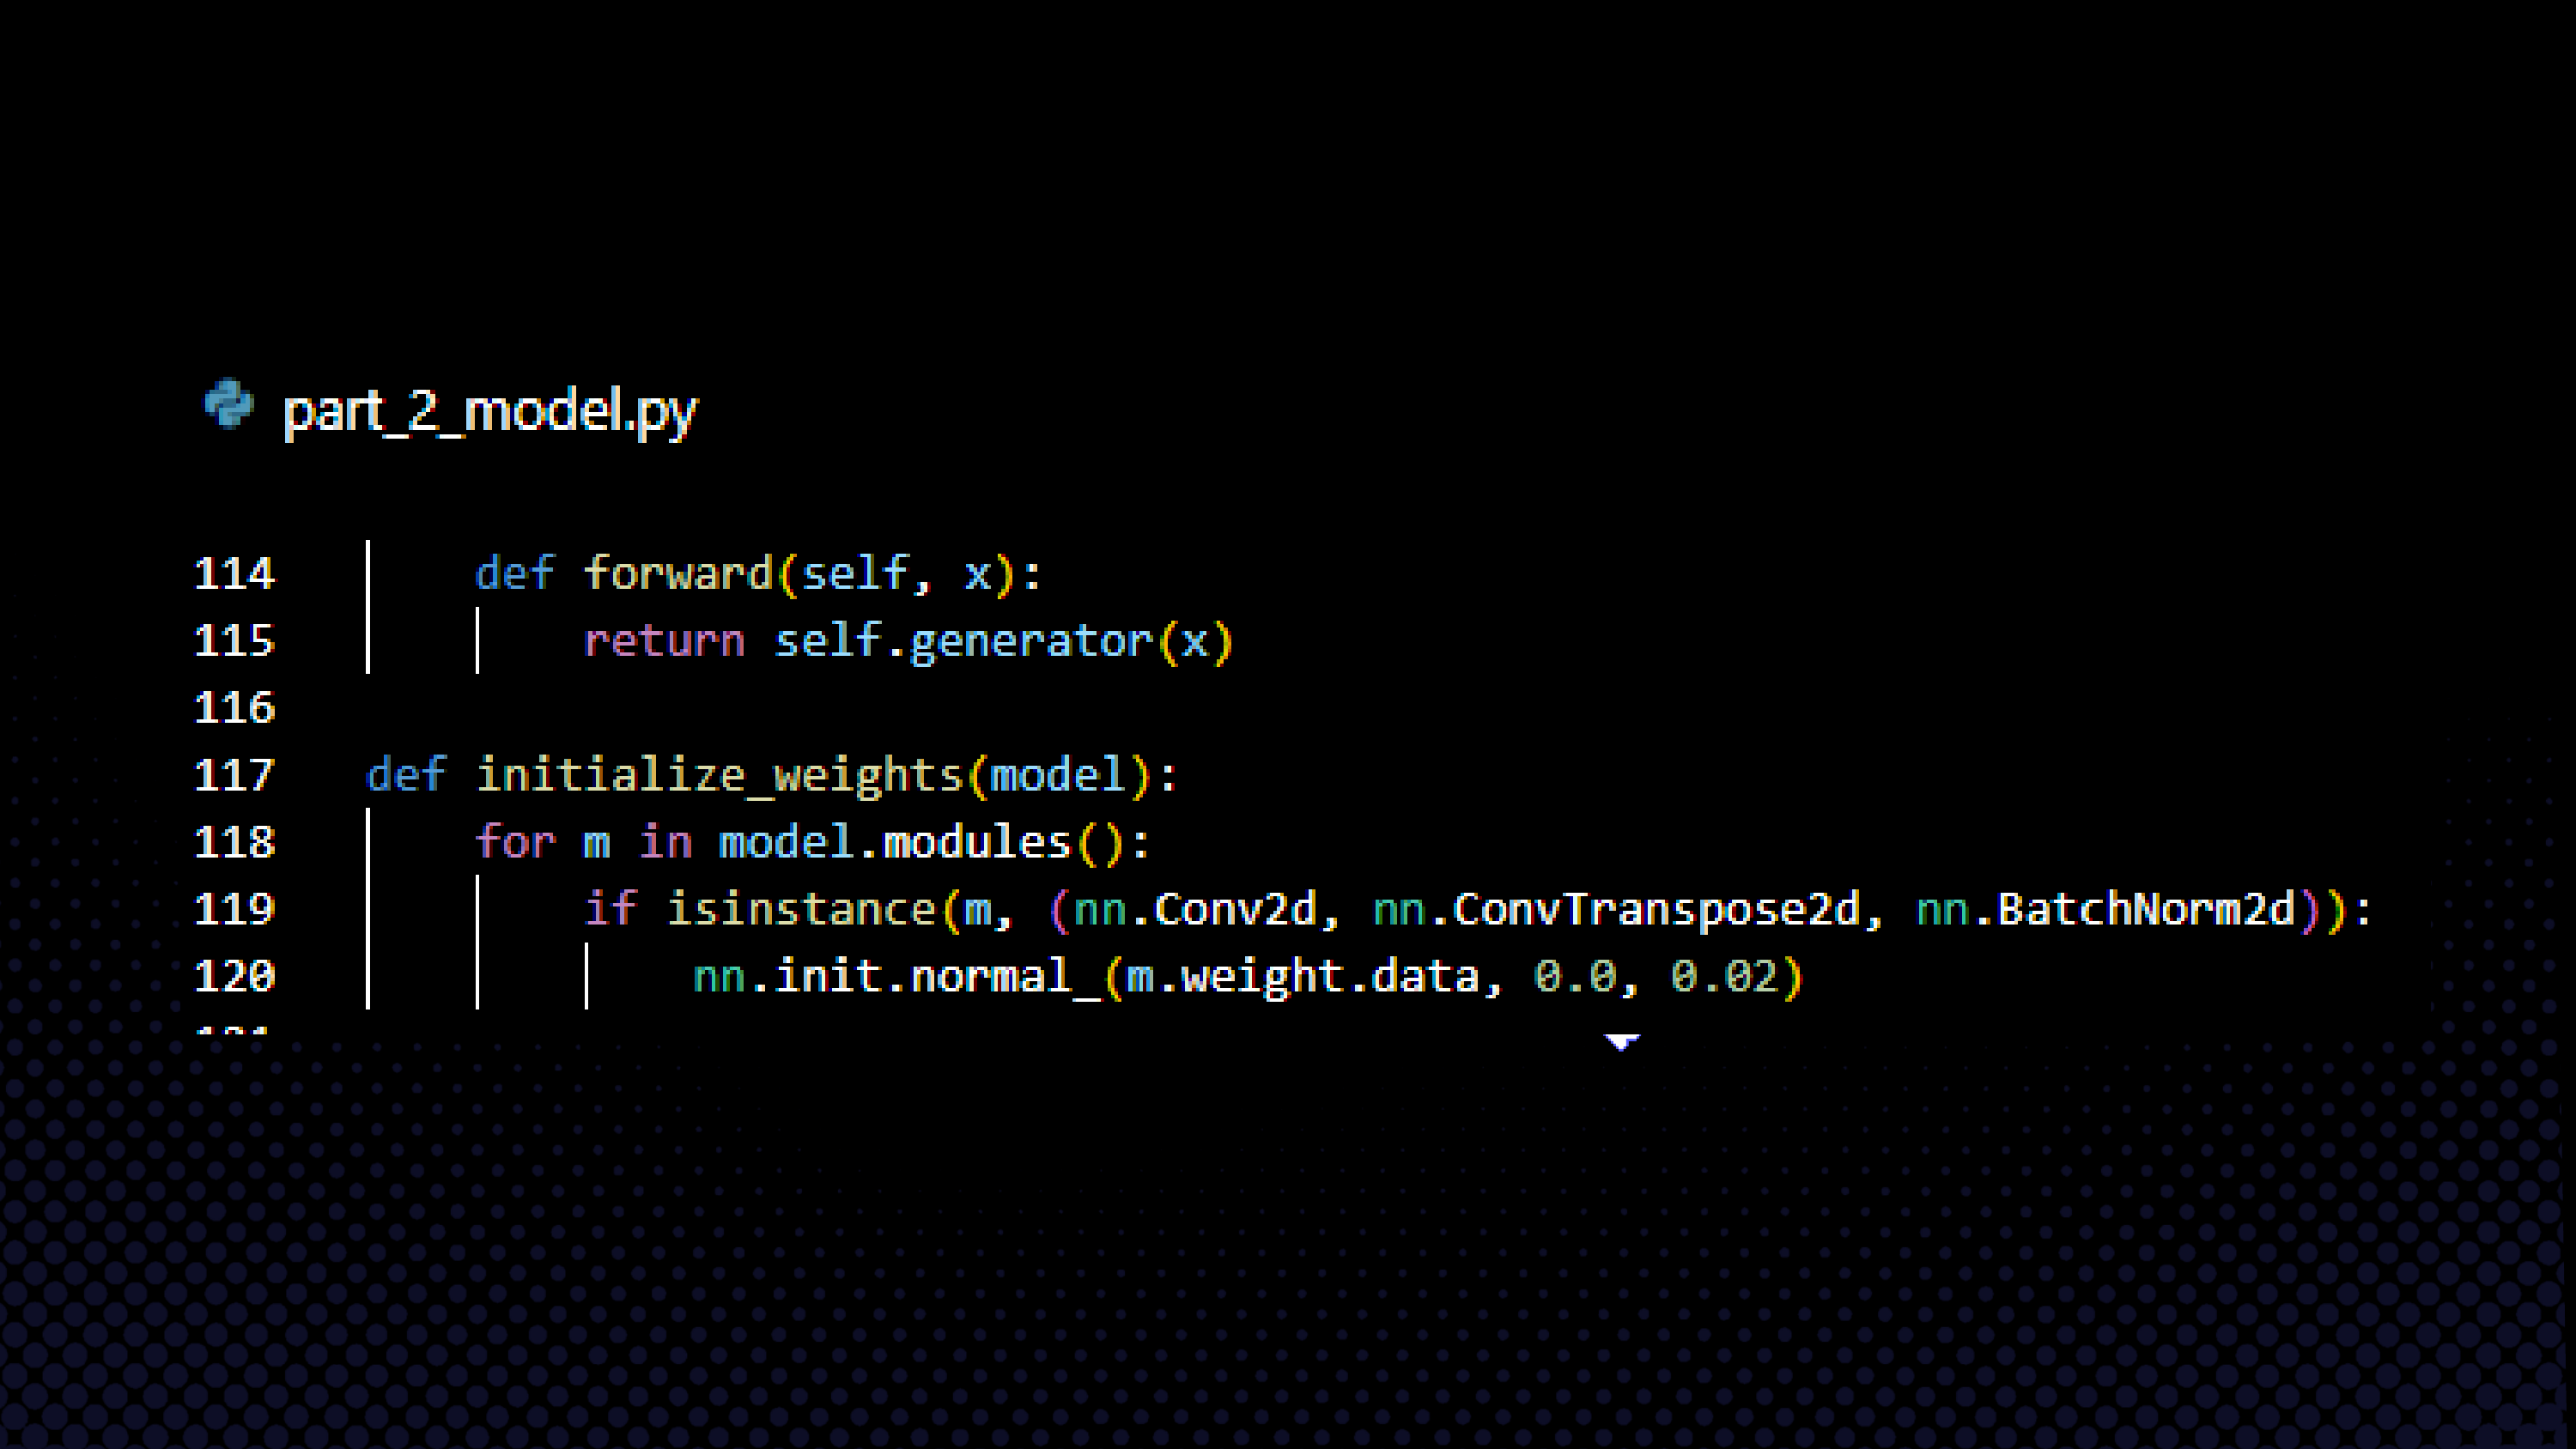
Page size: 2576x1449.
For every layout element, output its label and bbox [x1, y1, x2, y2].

text_box [1603, 1034, 1642, 1052]
text_box [179, 540, 2432, 1034]
text_box [179, 350, 718, 458]
text_box [0, 493, 2567, 1449]
